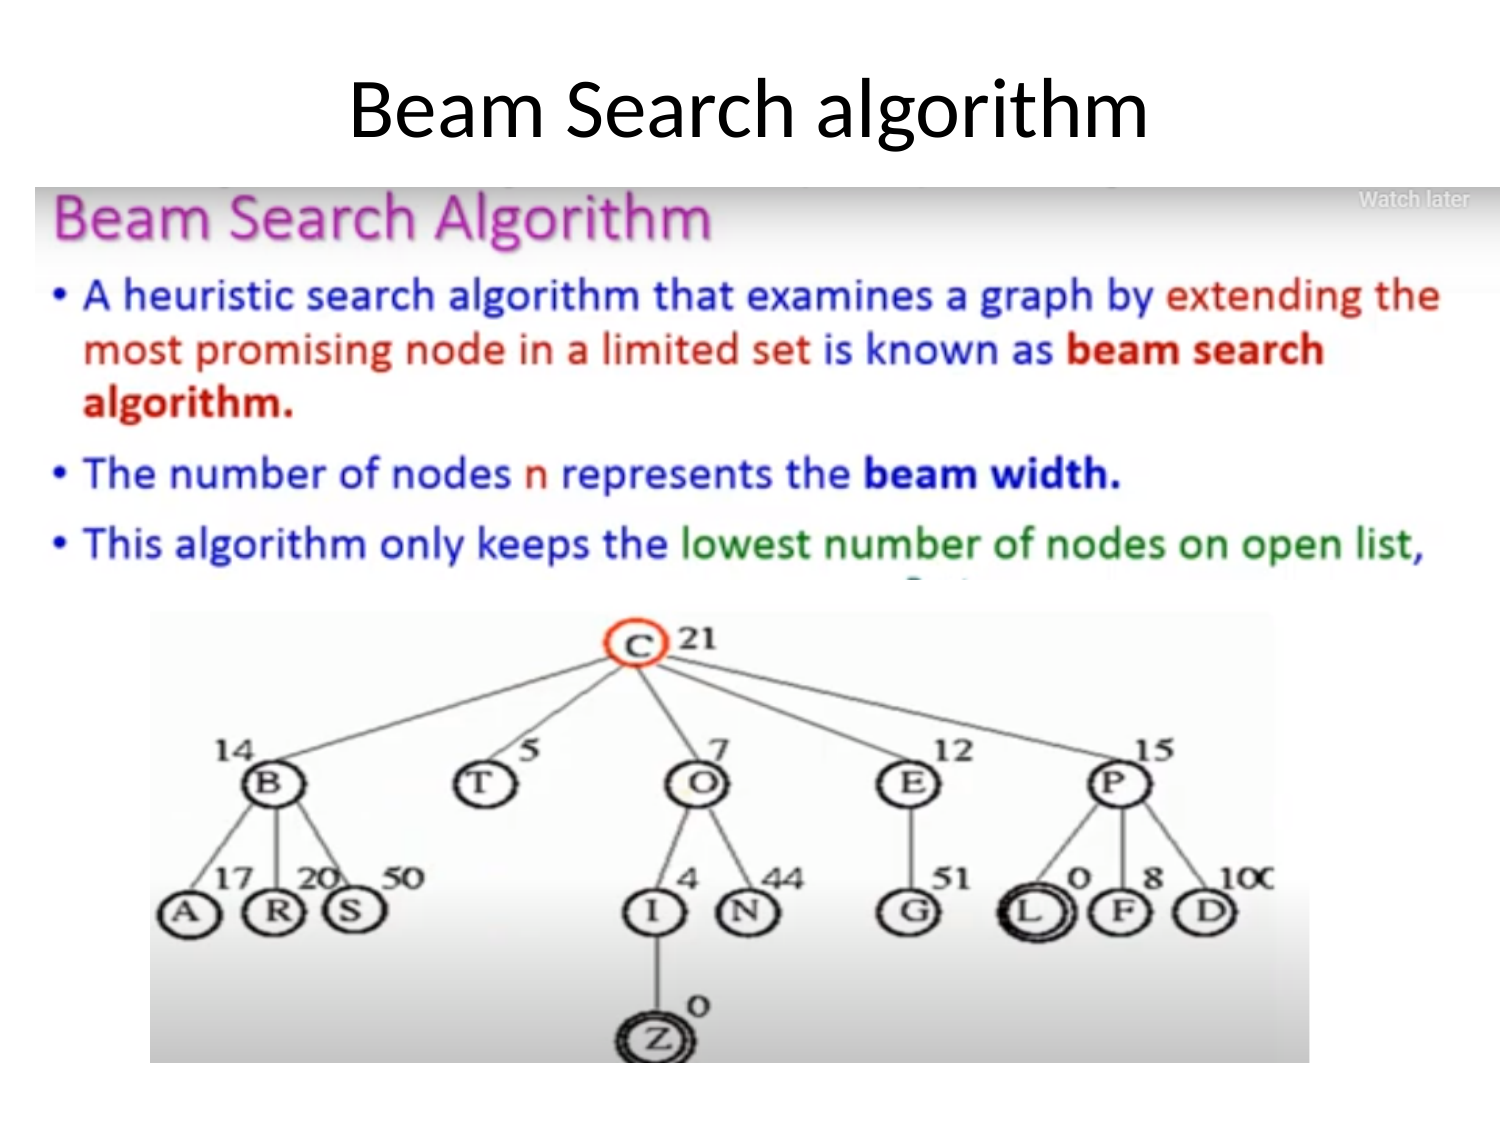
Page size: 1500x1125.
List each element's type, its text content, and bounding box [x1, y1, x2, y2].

picture [35, 187, 1500, 580]
title Beam Search algorithm [75, 45, 1425, 163]
picture [149, 587, 1319, 1063]
